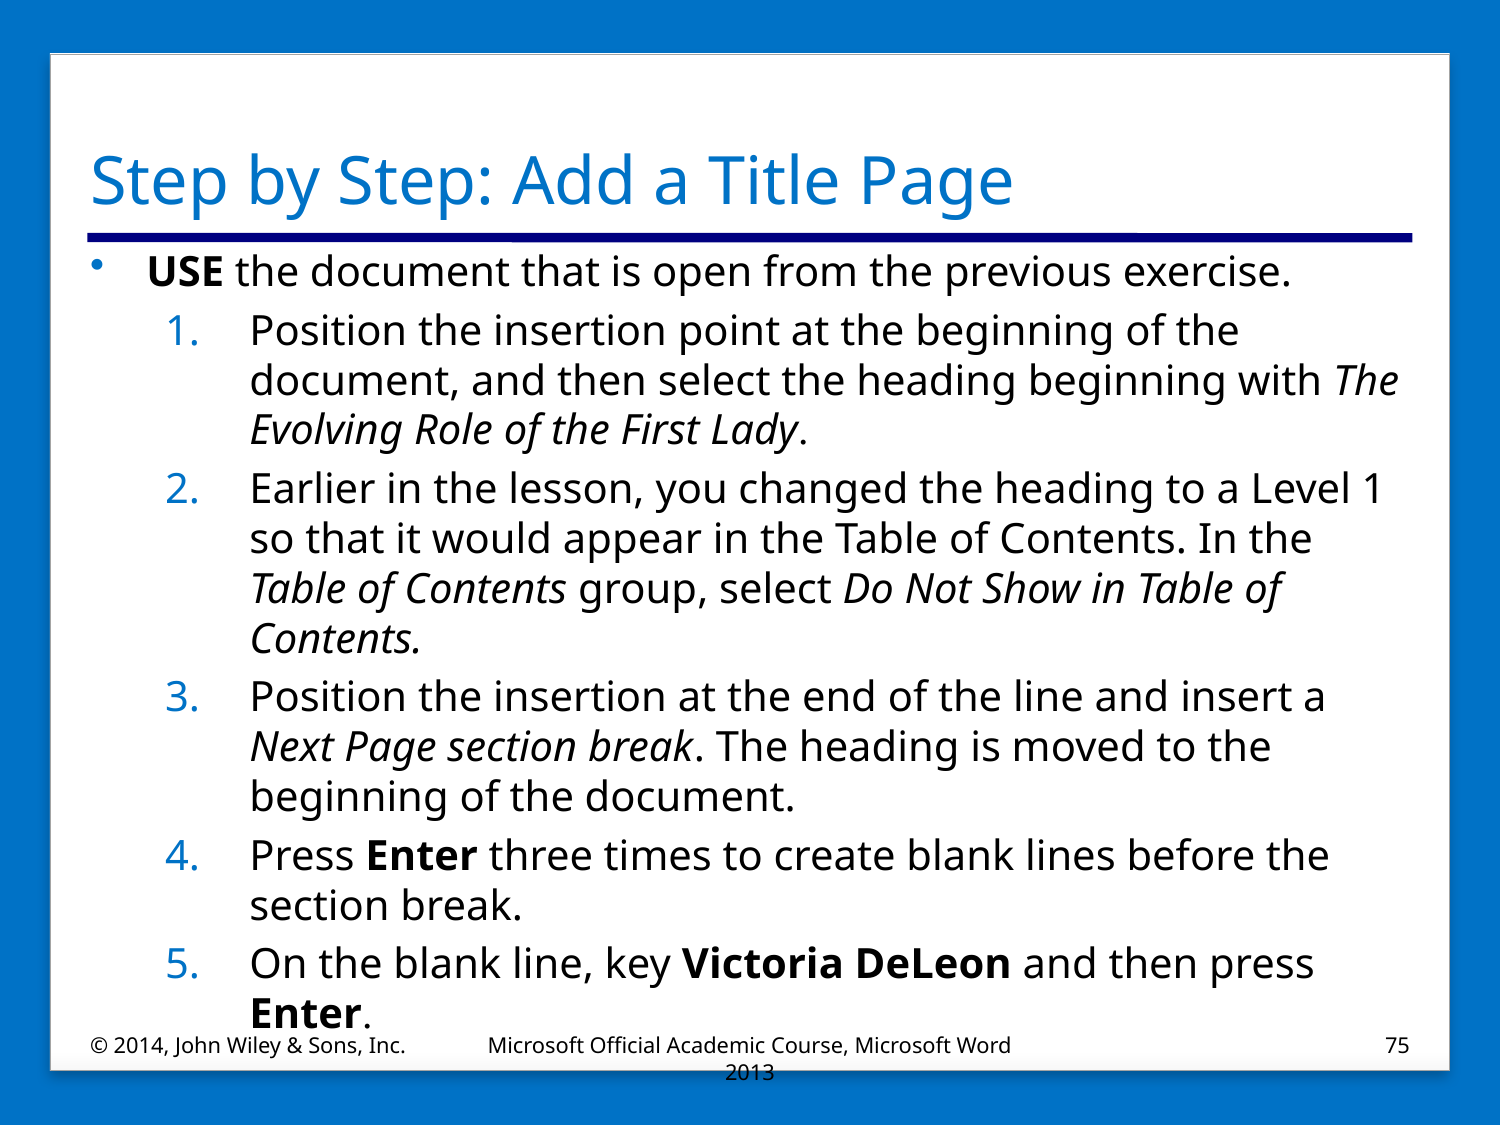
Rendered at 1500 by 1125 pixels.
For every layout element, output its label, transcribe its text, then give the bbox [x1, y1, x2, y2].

footer Microsoft Official Academic Course, Microsoft Word 2013 [449, 1024, 1051, 1103]
slide_number © 2014, John Wiley & Sons, Inc. [74, 1024, 426, 1103]
slide_number 75 [1074, 1024, 1426, 1103]
list USE the document that is open from the previous exercise. Position the insertion point at the beginning of the document, and then select the heading beginning with The Evolving Role of the First Lady. Earlier in the lesson, you changed the heading to a Level 1 so that it would appear in the Table of Contents. In the Table of Contents group, select Do Not Show in Table of Contents. Position the insertion at the end of the line and insert a Next Page section break. The heading is moved to the beginning of the document. Press Enter three times to create blank lines before the section break. On the blank line, key Victoria DeLeon and then press Enter. [75, 237, 1425, 1063]
title Step by Step: Add a Title Page [74, 74, 1426, 226]
